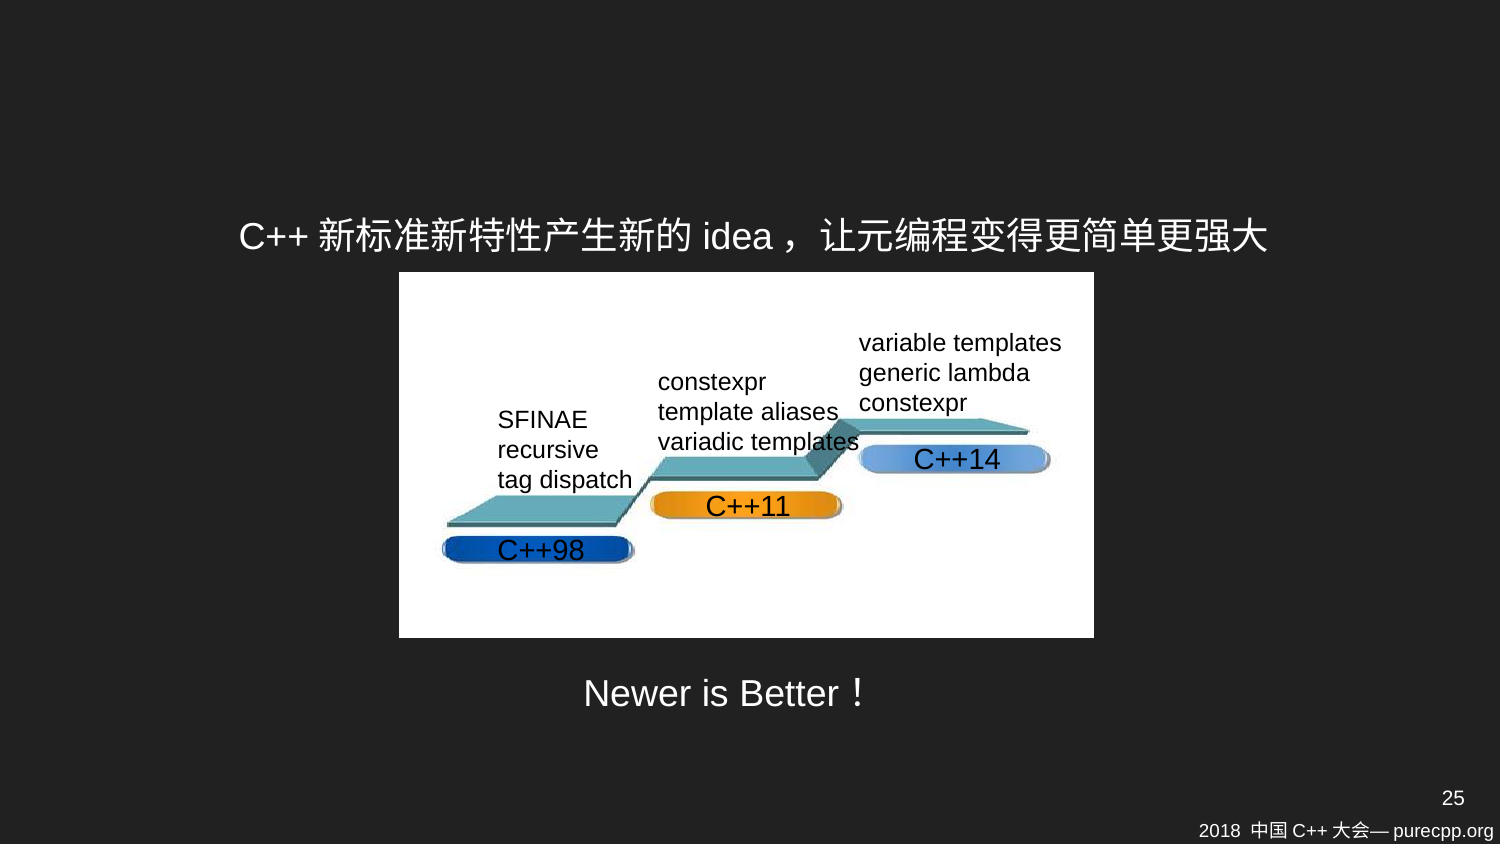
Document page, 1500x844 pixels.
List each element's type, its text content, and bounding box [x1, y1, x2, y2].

text_box C++新标准新特性产生新的idea，让元编程变得更简单更强大 [109, 190, 1399, 260]
text_box Newer is Better！ [89, 647, 1380, 717]
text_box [399, 272, 1094, 638]
slide_number 25 [1389, 764, 1480, 830]
